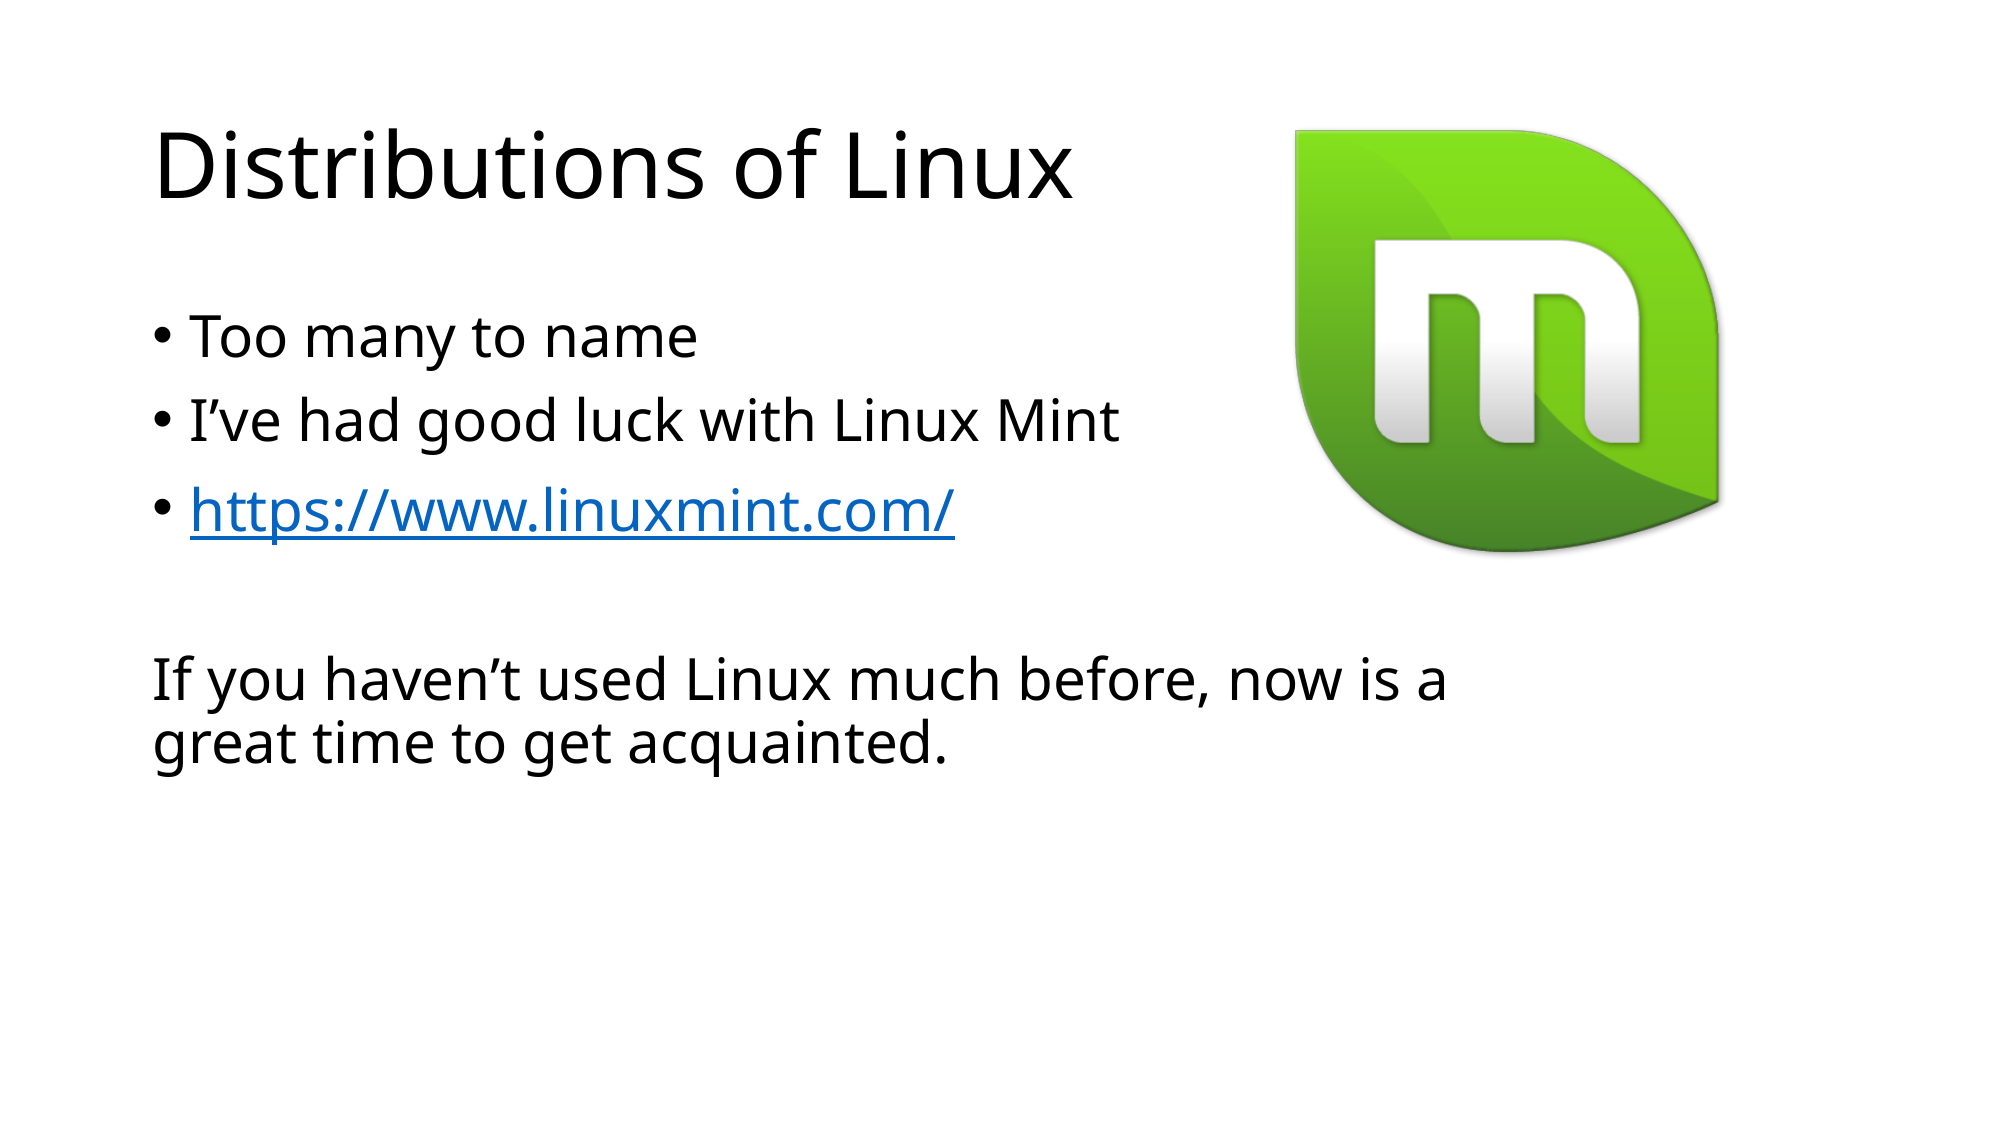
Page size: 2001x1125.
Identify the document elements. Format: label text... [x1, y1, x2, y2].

picture [1292, 126, 1727, 561]
list Too many to name I’ve had good luck with Linux Mint https://www.linuxmint.com/ If you haven’t used Linux much before, now is a great time to get acquainted. [137, 299, 1863, 1014]
title Distributions of Linux [137, 59, 1863, 278]
